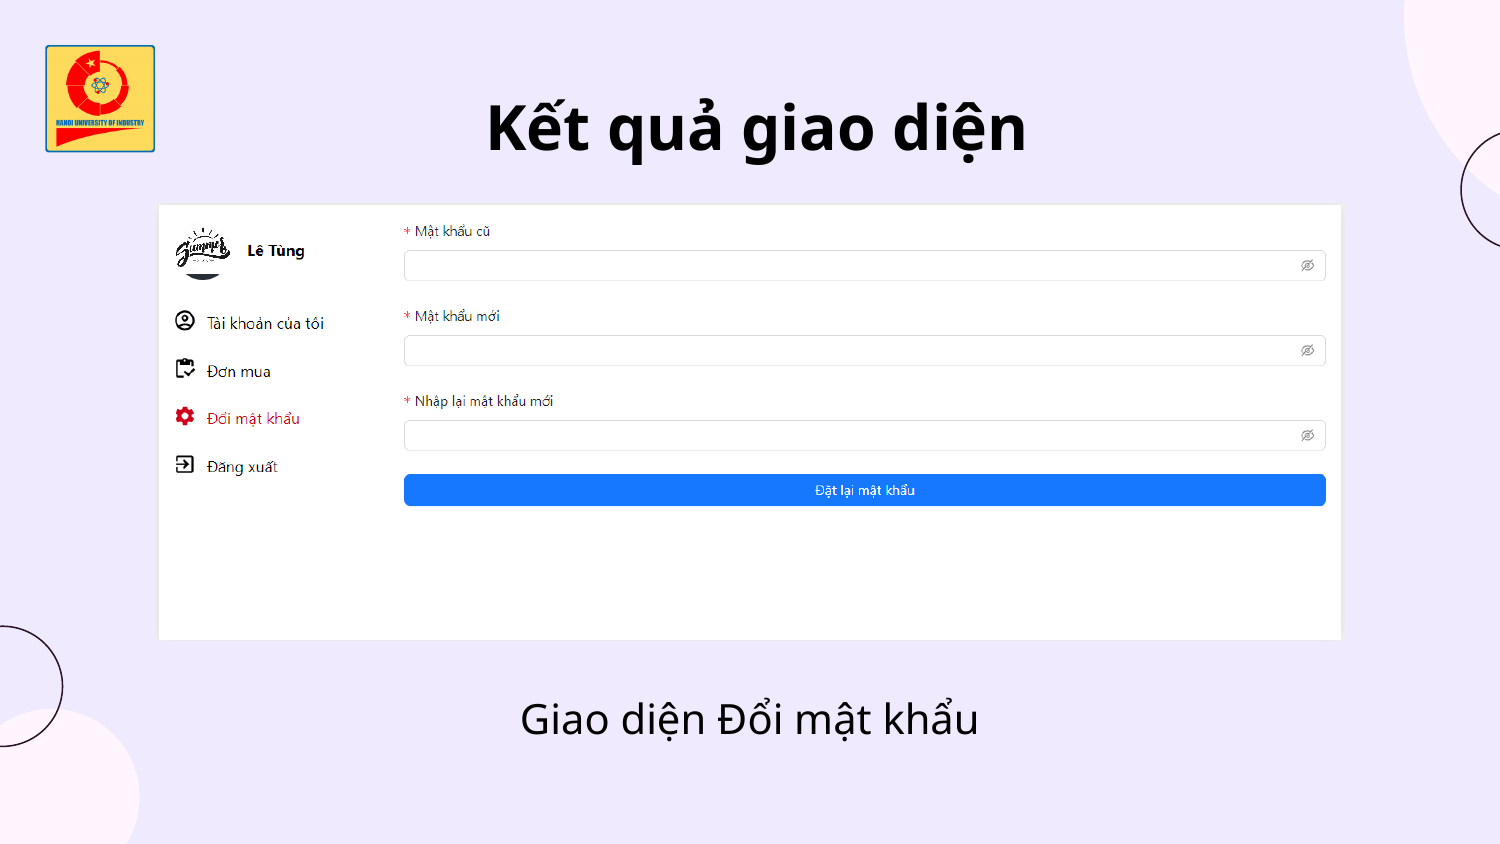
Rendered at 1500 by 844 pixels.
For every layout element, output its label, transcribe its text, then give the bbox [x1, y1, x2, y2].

picture [41, 39, 159, 158]
picture [155, 202, 1345, 641]
text_box Giao diện Đổi mật khẩu [381, 676, 1119, 759]
title Kết quả giao diện [125, 72, 1390, 167]
